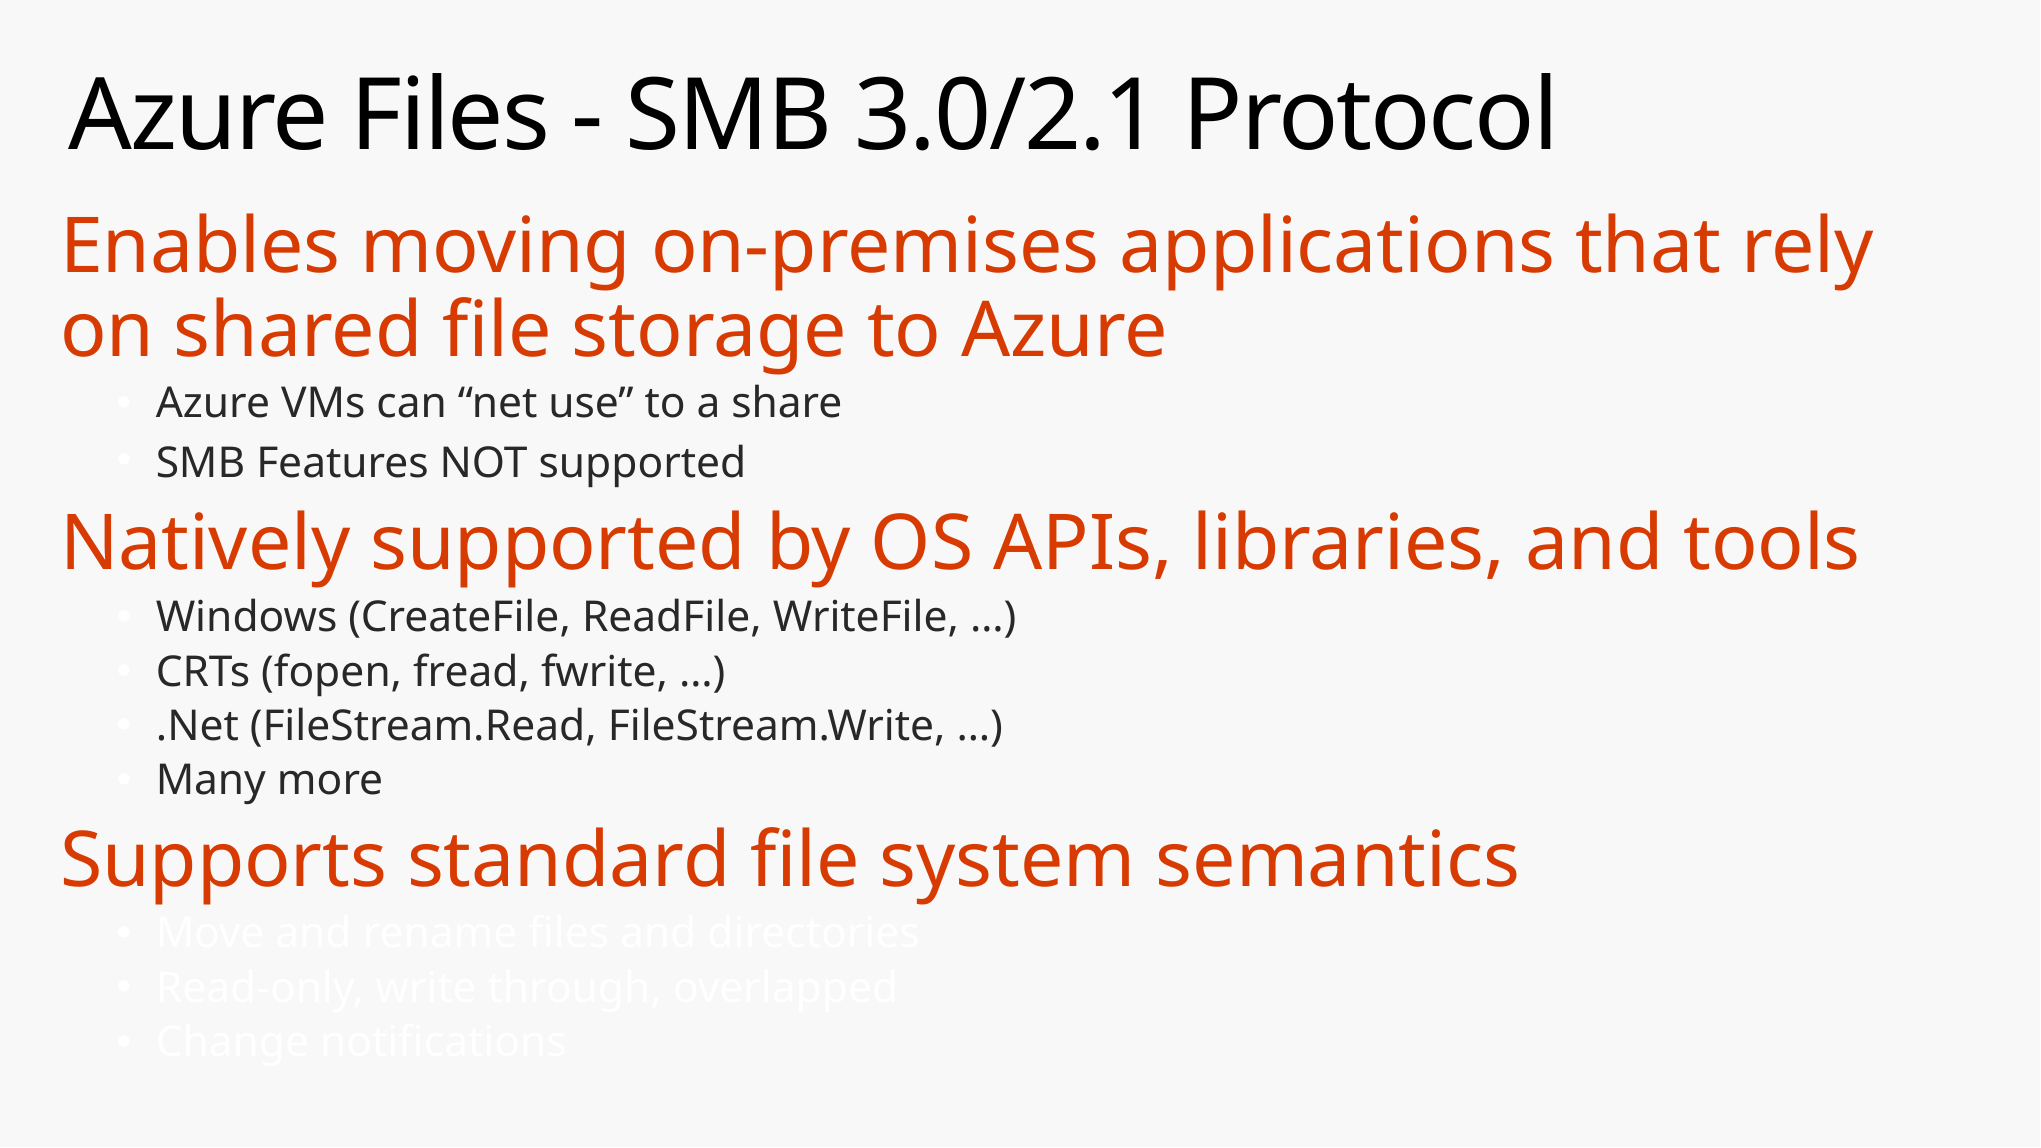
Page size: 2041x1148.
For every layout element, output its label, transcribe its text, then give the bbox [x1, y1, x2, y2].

title Azure Files - SMB 3.0/2.1 Protocol [45, 48, 1996, 199]
text_box Enables moving on-premises applications that rely on shared file storage to Azure Azure VMs can “net use” to a share SMB Features NOT supported Natively supported by OS APIs, libraries, and tools Windows (CreateFile, ReadFile, WriteFile, …) CRTs (fopen, fread, fwrite, …) .Net (FileStream.Read, FileStream.Write, …) Many more Supports standard file system semantics Move and rename files and directories Read-only, write through, overlapped Change notifications [45, 199, 1995, 1039]
